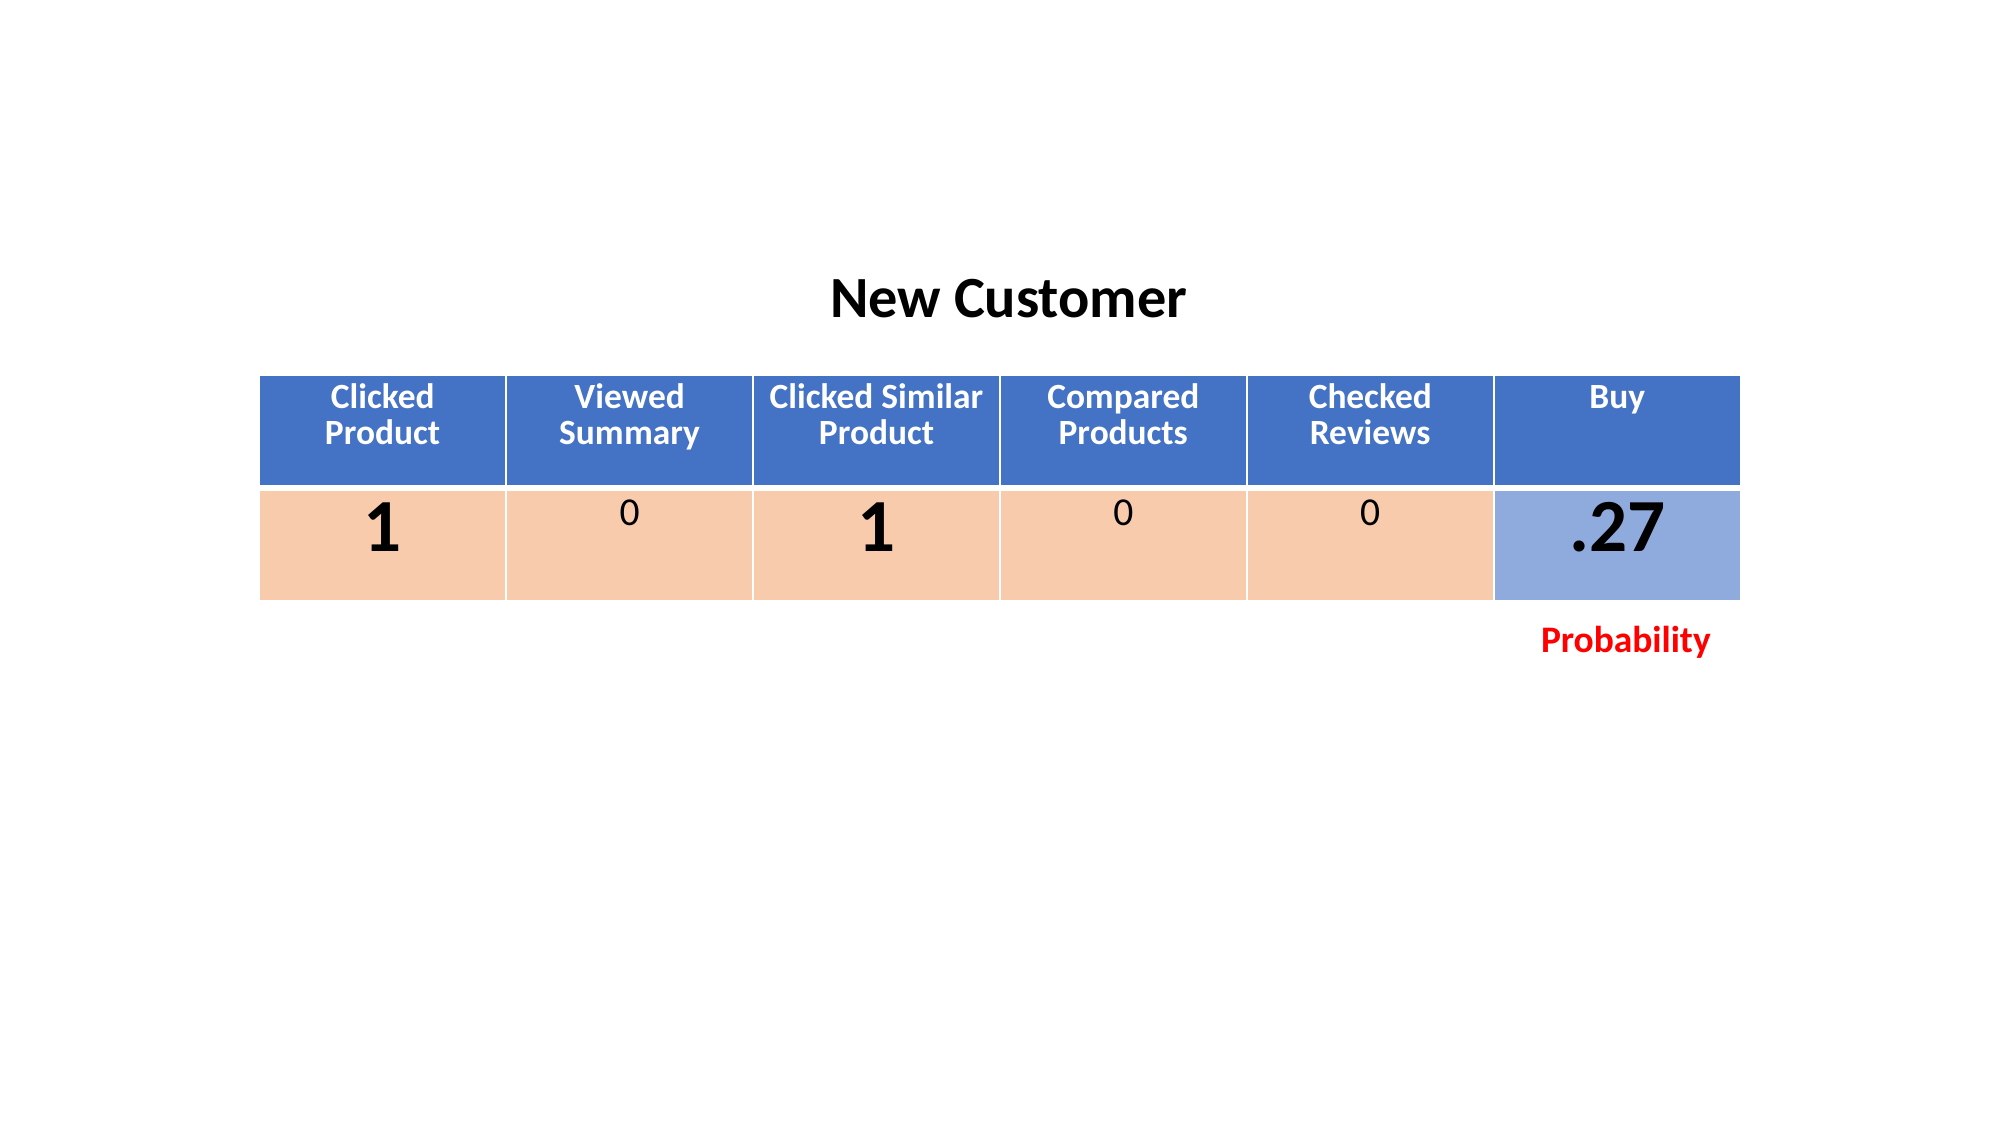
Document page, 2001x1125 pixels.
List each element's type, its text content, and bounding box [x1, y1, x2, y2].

table_cell 0 [507, 491, 752, 600]
table_cell .27 [1495, 491, 1740, 600]
table_cell 1 [754, 491, 999, 600]
table_header Viewed Summary [507, 376, 752, 485]
table_cell 0 [1248, 491, 1493, 600]
table_cell 0 [1001, 491, 1246, 600]
text_box New Customer [815, 251, 1206, 337]
table_header Clicked Product [260, 376, 505, 485]
table_header Buy [1495, 376, 1740, 485]
text_box Probability [1526, 607, 1726, 668]
table_header Clicked Similar Product [754, 376, 999, 485]
table_header Checked Reviews [1248, 376, 1493, 485]
table_header Compared Products [1001, 376, 1246, 485]
table_cell 1 [260, 491, 505, 600]
